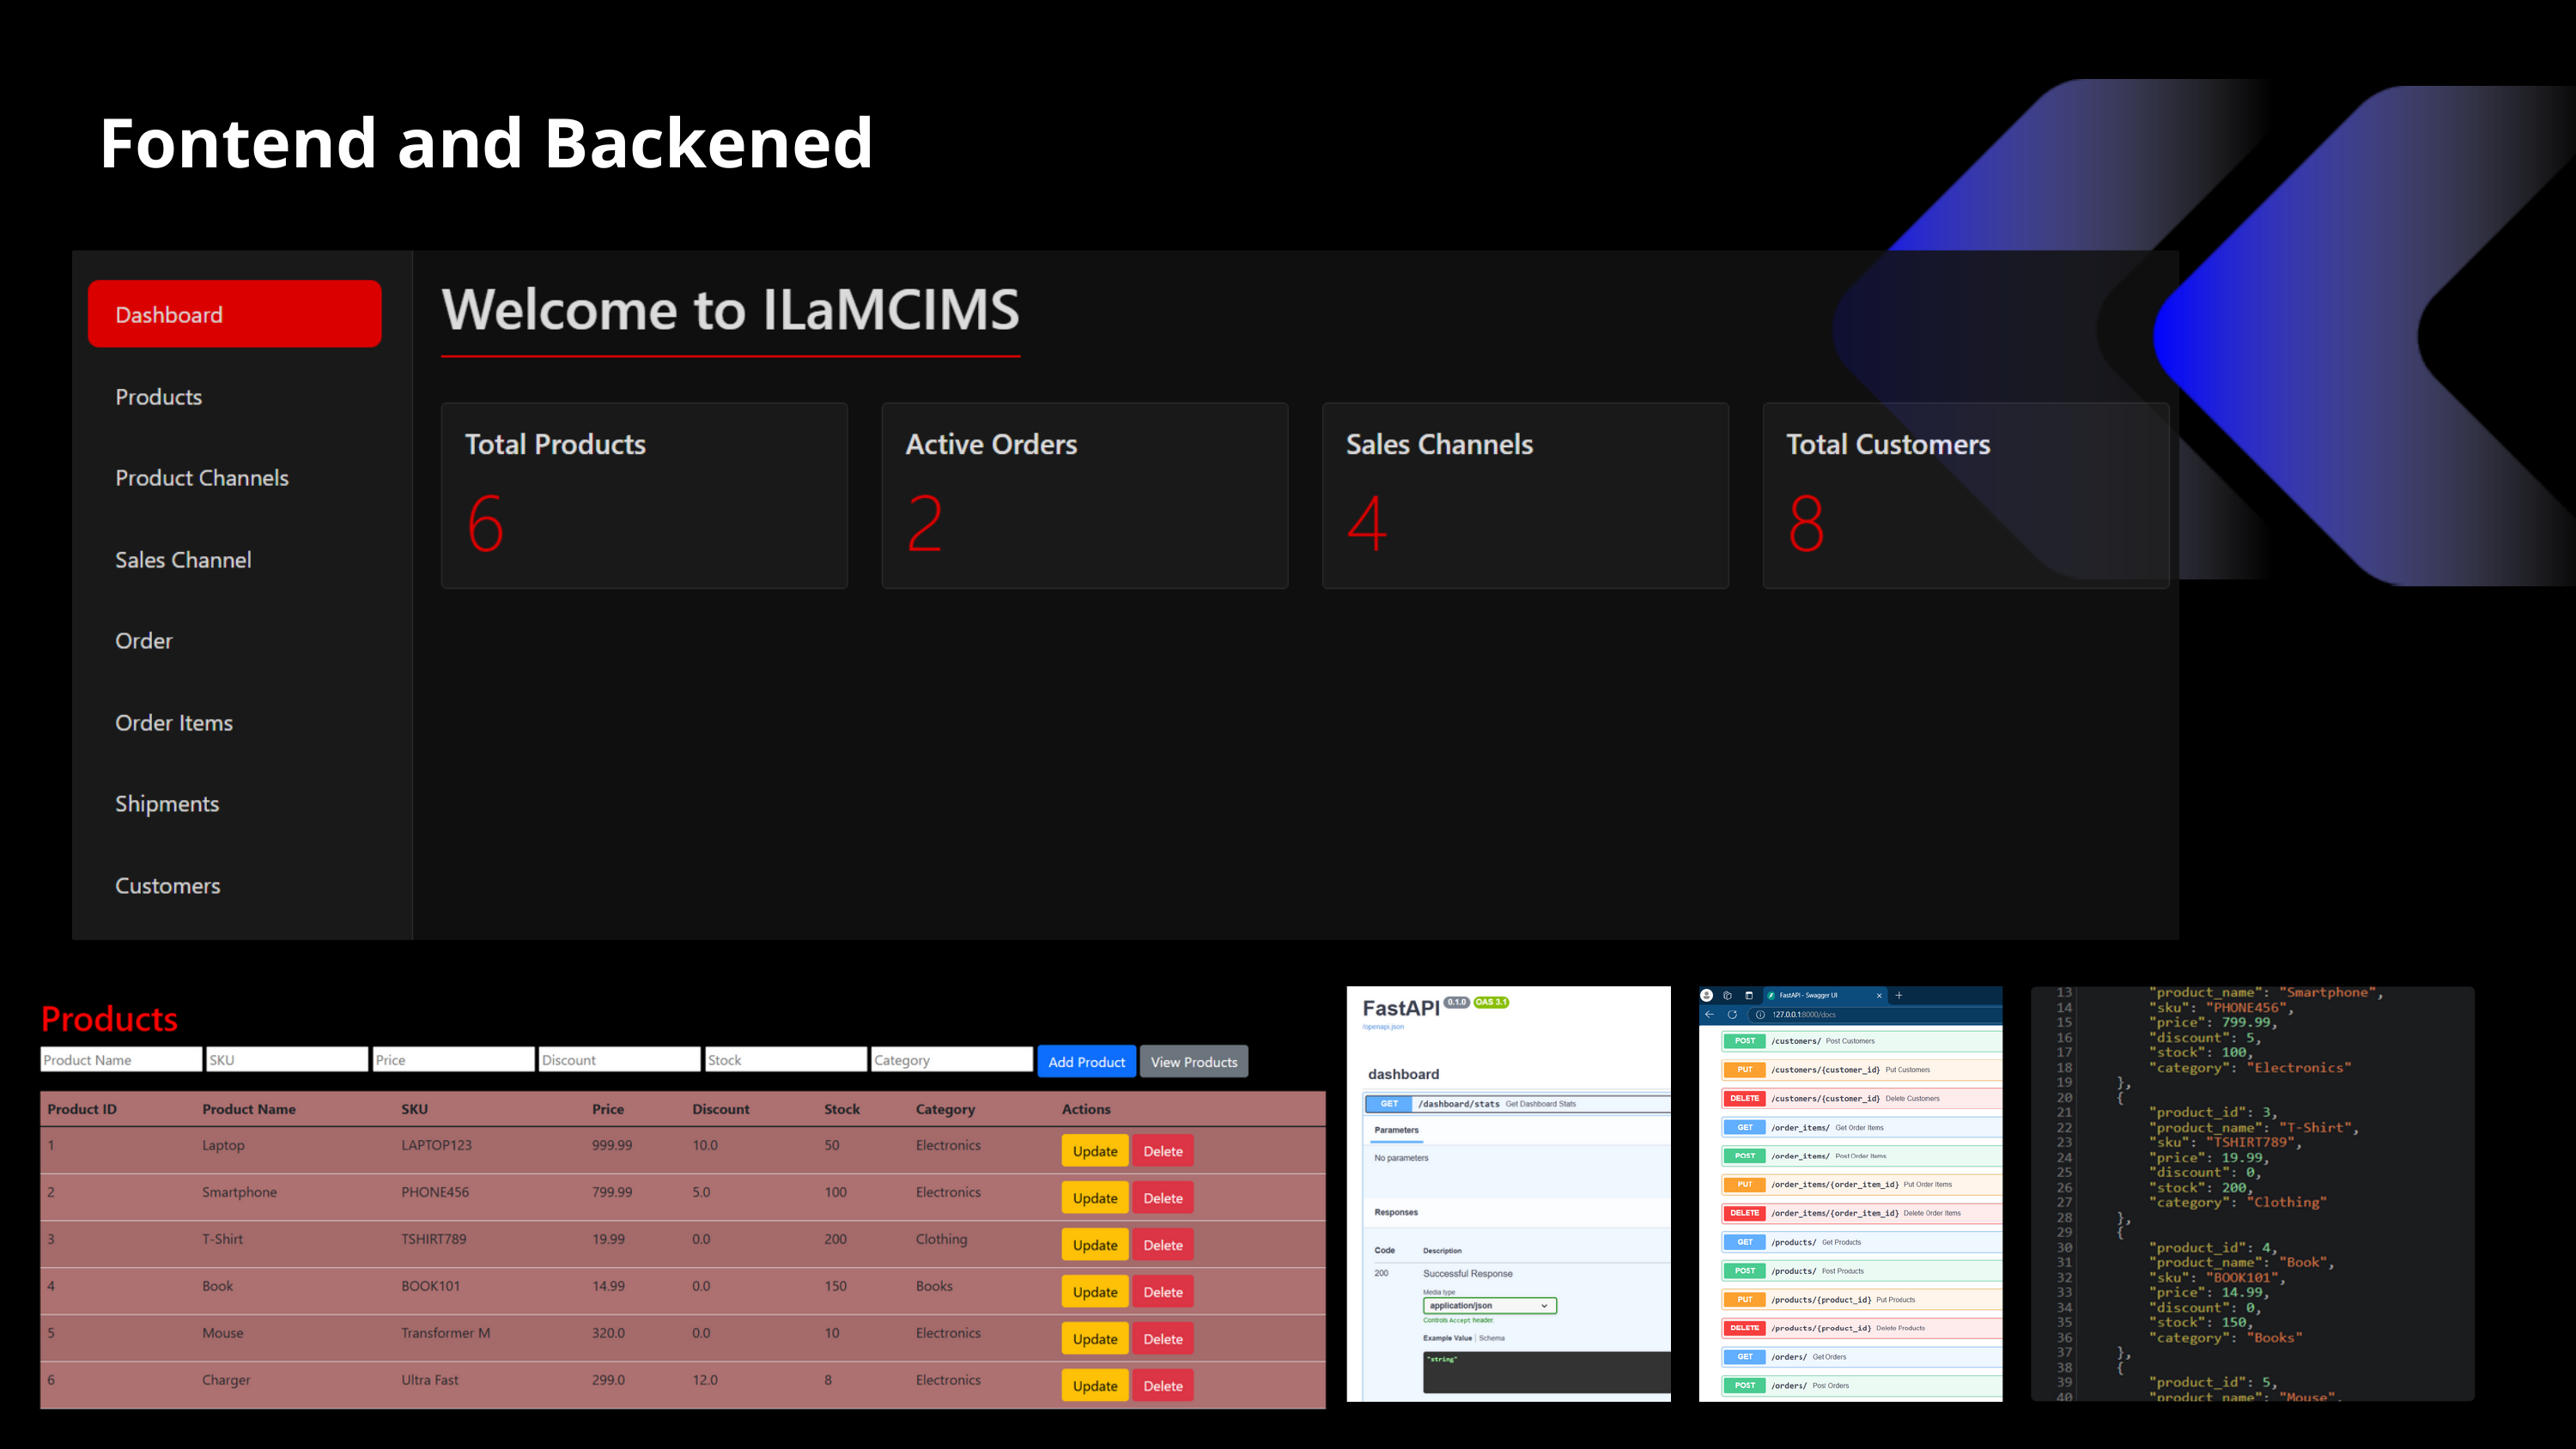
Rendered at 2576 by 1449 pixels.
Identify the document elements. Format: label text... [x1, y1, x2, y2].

text_box [30, 986, 1334, 1449]
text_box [71, 250, 2180, 941]
text_box [2148, 86, 2576, 586]
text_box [2031, 986, 2476, 1402]
text_box Fontend and Backened [30, 86, 943, 182]
text_box [1698, 986, 2003, 1402]
text_box [1827, 79, 2325, 247]
text_box [1346, 986, 1671, 1402]
